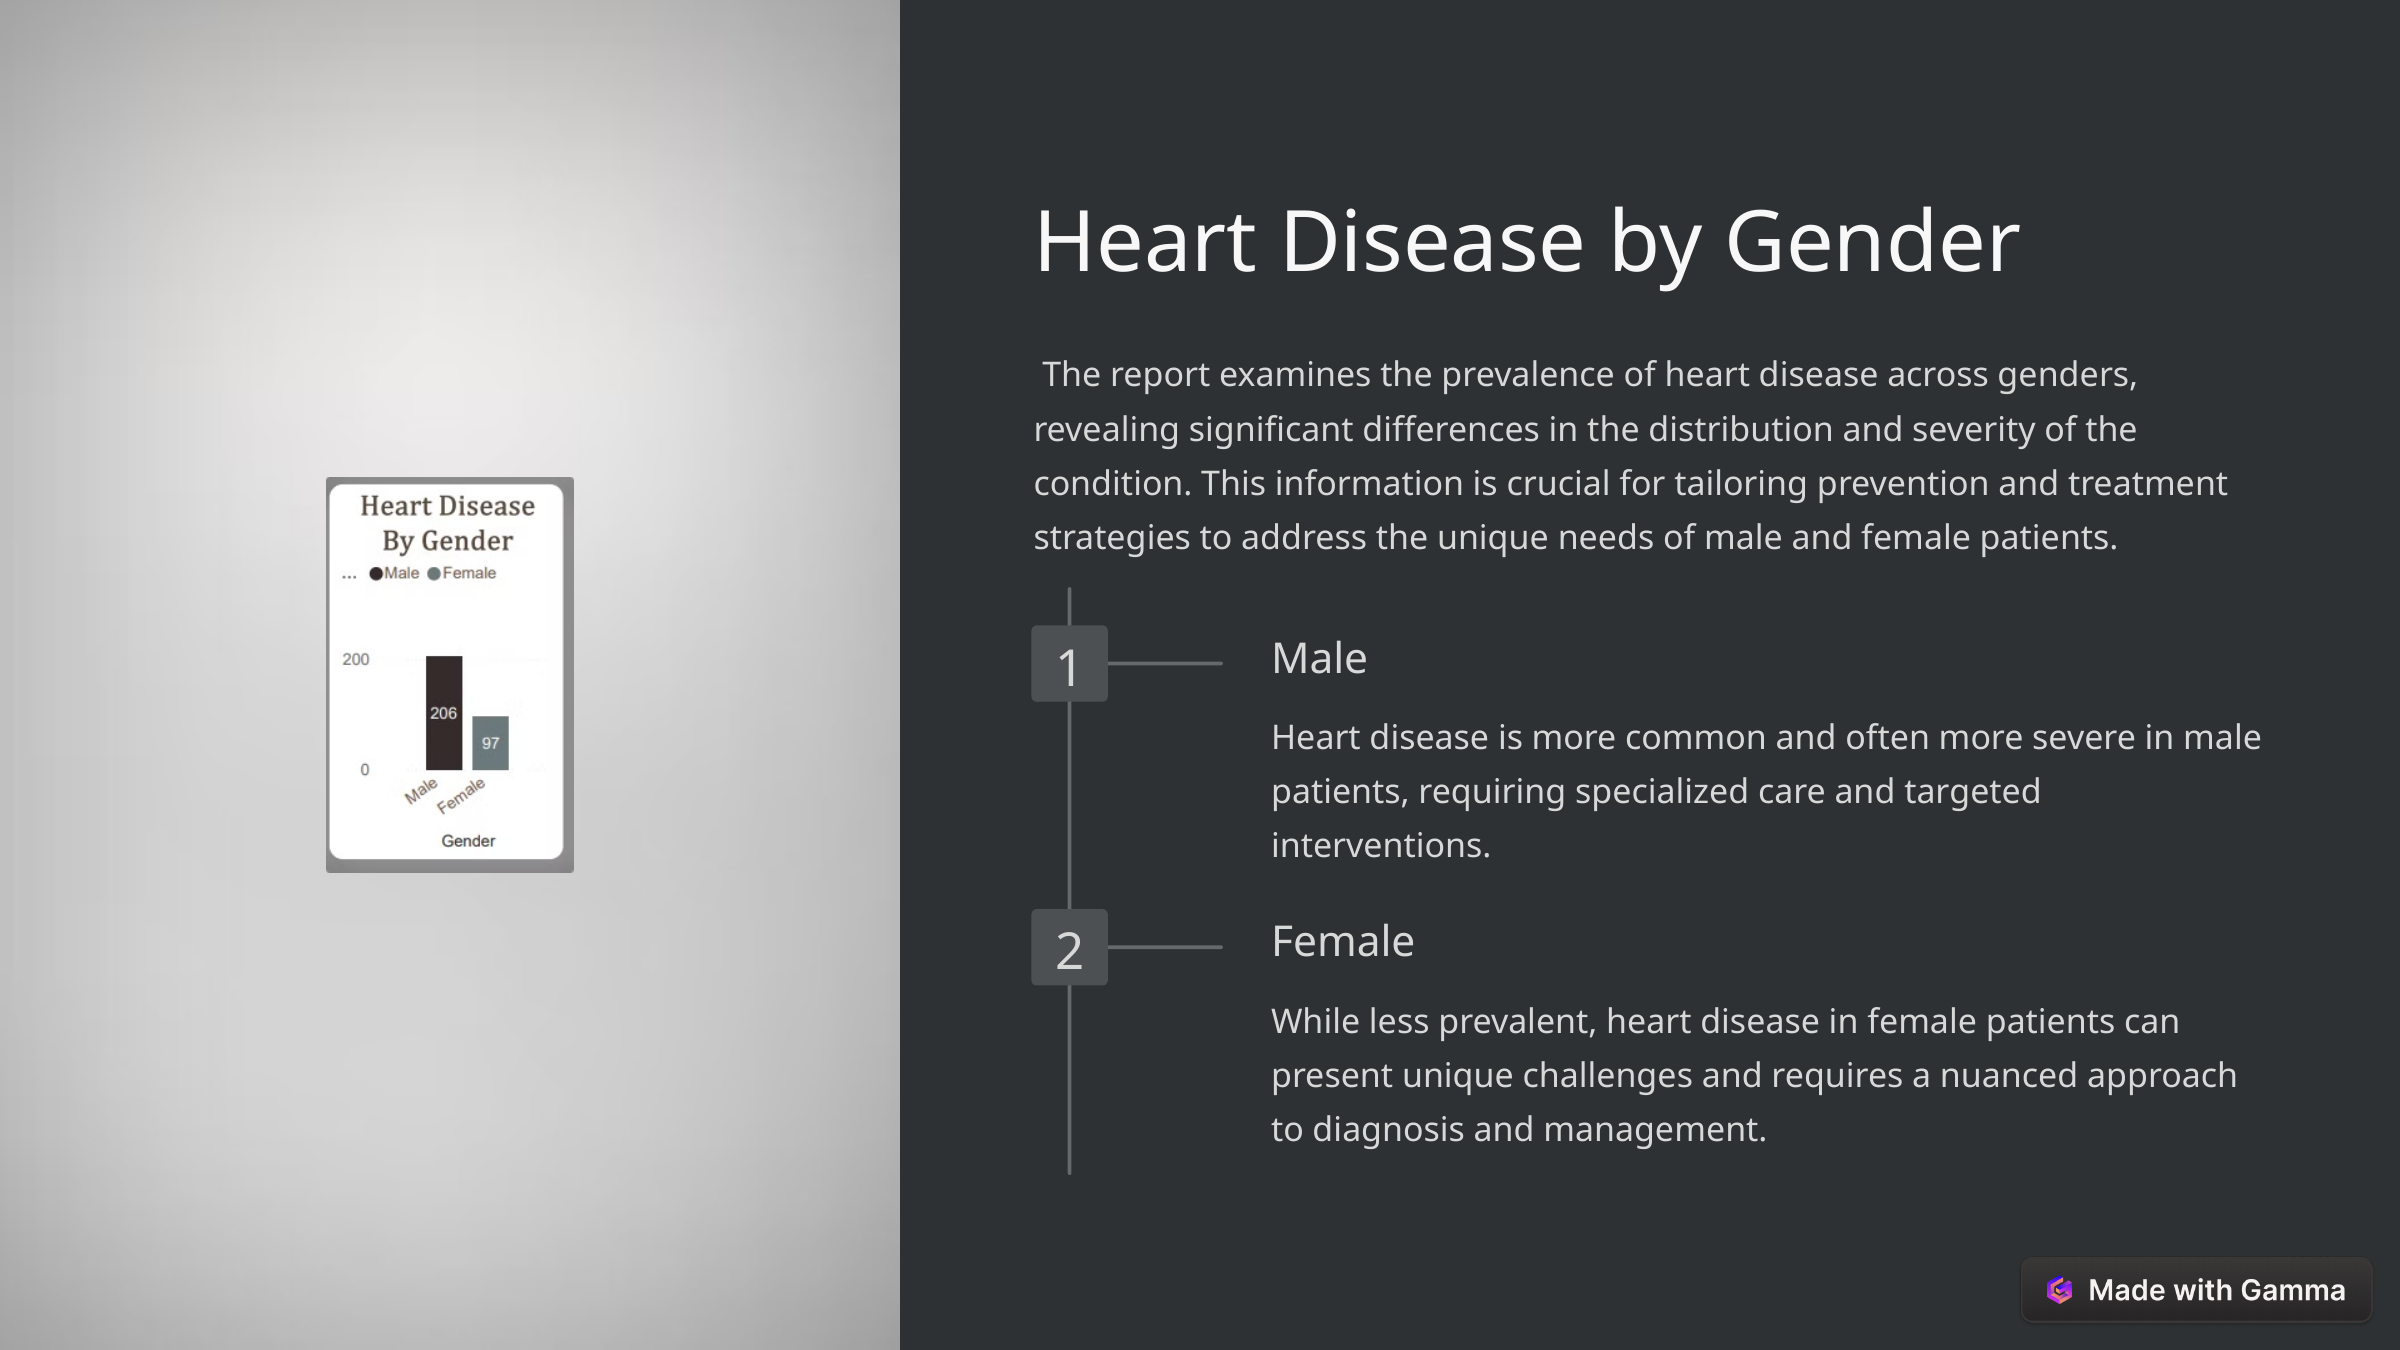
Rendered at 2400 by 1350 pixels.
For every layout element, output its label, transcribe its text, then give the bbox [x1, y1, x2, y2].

text_box [1067, 986, 1072, 1175]
picture [0, 0, 900, 1350]
text_box 1 [1061, 638, 1078, 689]
text_box [1067, 587, 1072, 625]
text_box [1031, 625, 1108, 702]
text_box The report examines the prevalence of heart disease across genders, revealing significant differences in the distribution and severity of the condition. This information is crucial for tailoring prevention and treatment strategies to address the unique needs of male and female patients. [1018, 331, 2282, 549]
text_box [1108, 945, 1223, 950]
text_box 2 [1054, 921, 1085, 973]
text_box [1031, 909, 1108, 986]
picture [2008, 1244, 2385, 1335]
text_box [900, 0, 2400, 1350]
text_box Heart disease is more common and often more severe in male patients, requiring specialized care and targeted interventions. [1256, 694, 2282, 803]
text_box [1108, 661, 1223, 666]
text_box Female [1256, 904, 1681, 958]
text_box While less prevalent, heart disease in female patients can present unique challenges and requires a nuanced approach to diagnosis and management. [1256, 978, 2282, 1142]
text_box [1067, 702, 1072, 909]
text_box Male [1256, 621, 1681, 675]
text_box Heart Disease by Gender [1018, 175, 2016, 281]
